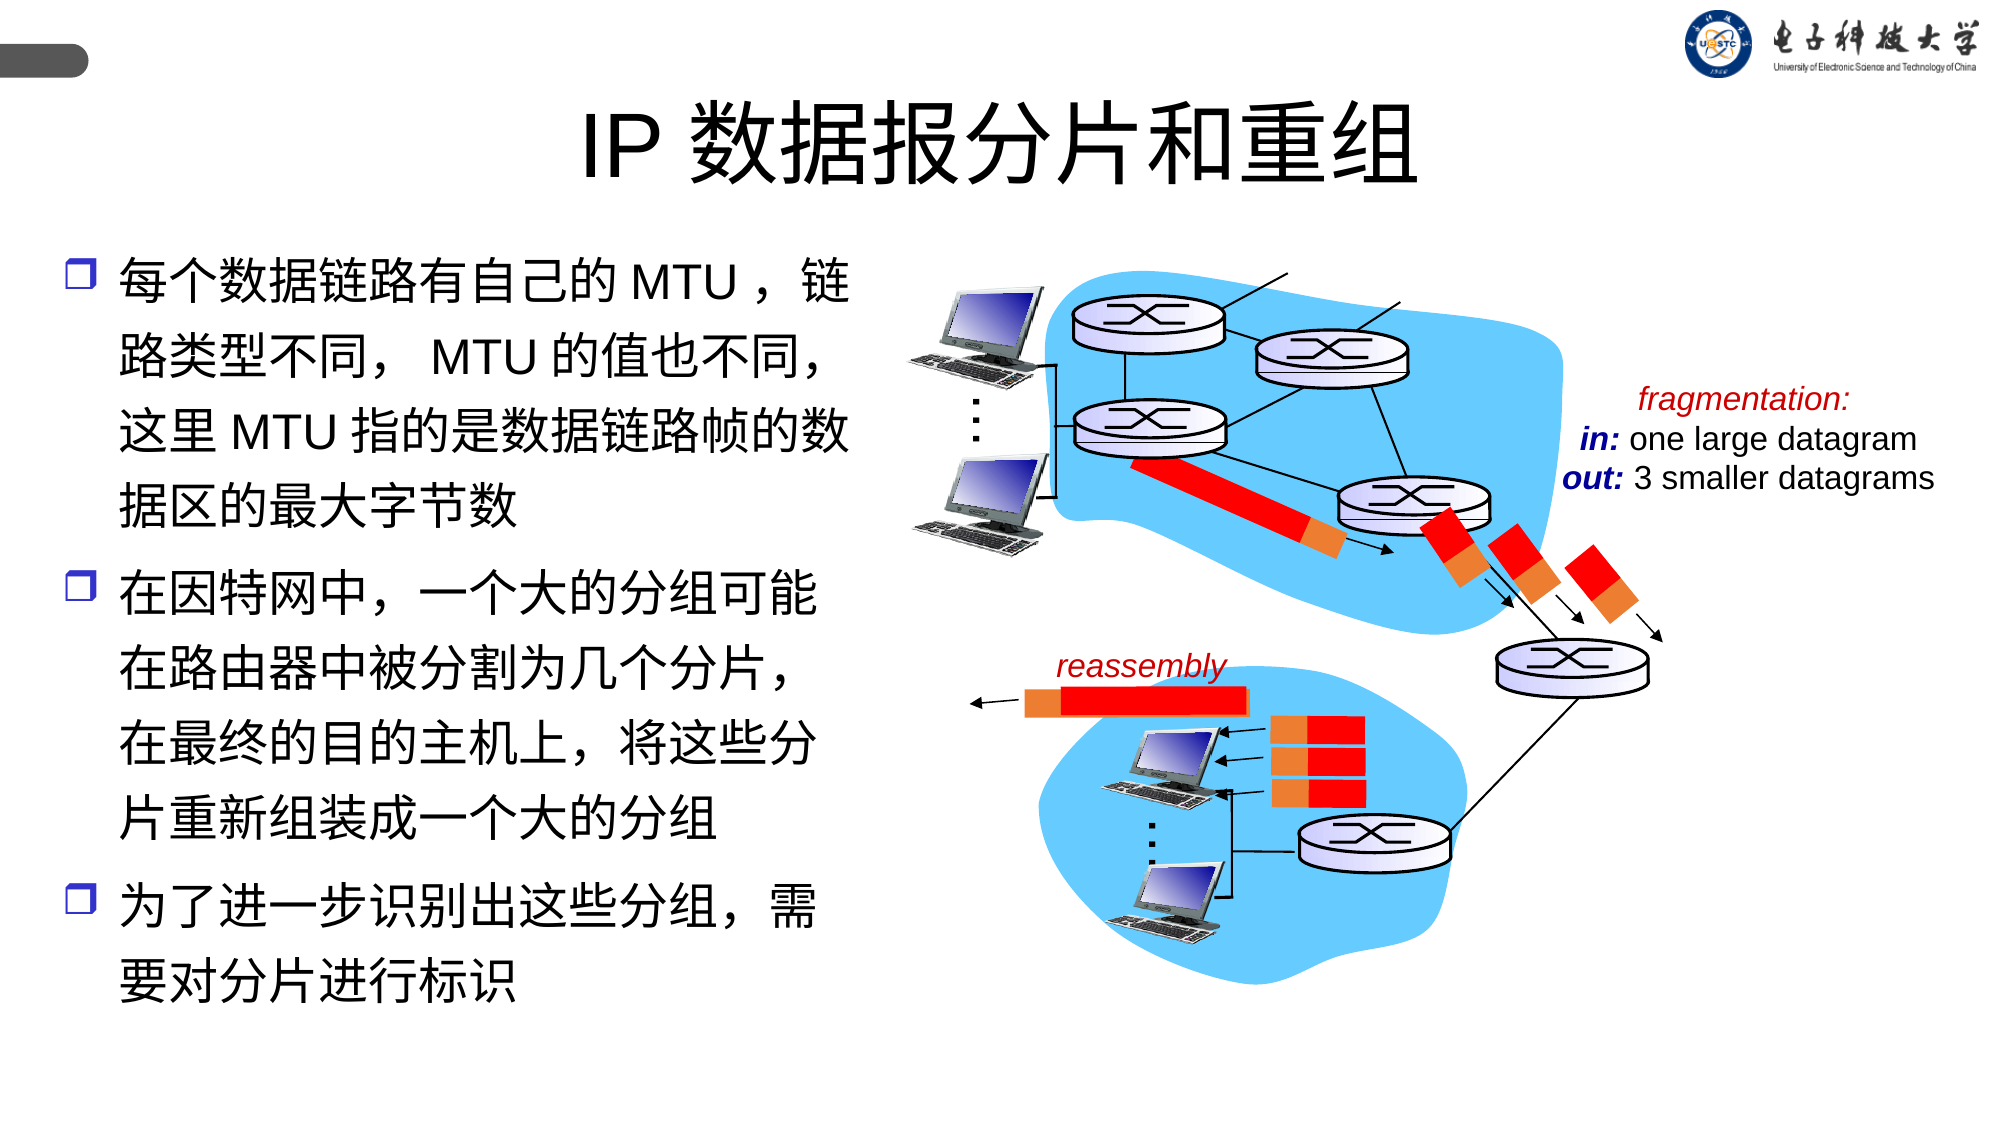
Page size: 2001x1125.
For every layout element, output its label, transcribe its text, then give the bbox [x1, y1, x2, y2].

picture [1685, 10, 1979, 78]
title IP数据报分片和重组 [0, 90, 2000, 279]
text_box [874, 269, 1954, 990]
text_box 每个数据链路有自己的MTU，链路类型不同，MTU的值也不同，这里MTU指的是数据链路帧的数据区的最大字节数 在因特网中，一个大的分组可能在路由器中被分割为几个分片，在最终的目的主机上，将这些分片重新组装成一个大的分组 为了进一步识别出这些分组，需要对分片进行标识 [47, 226, 881, 1065]
